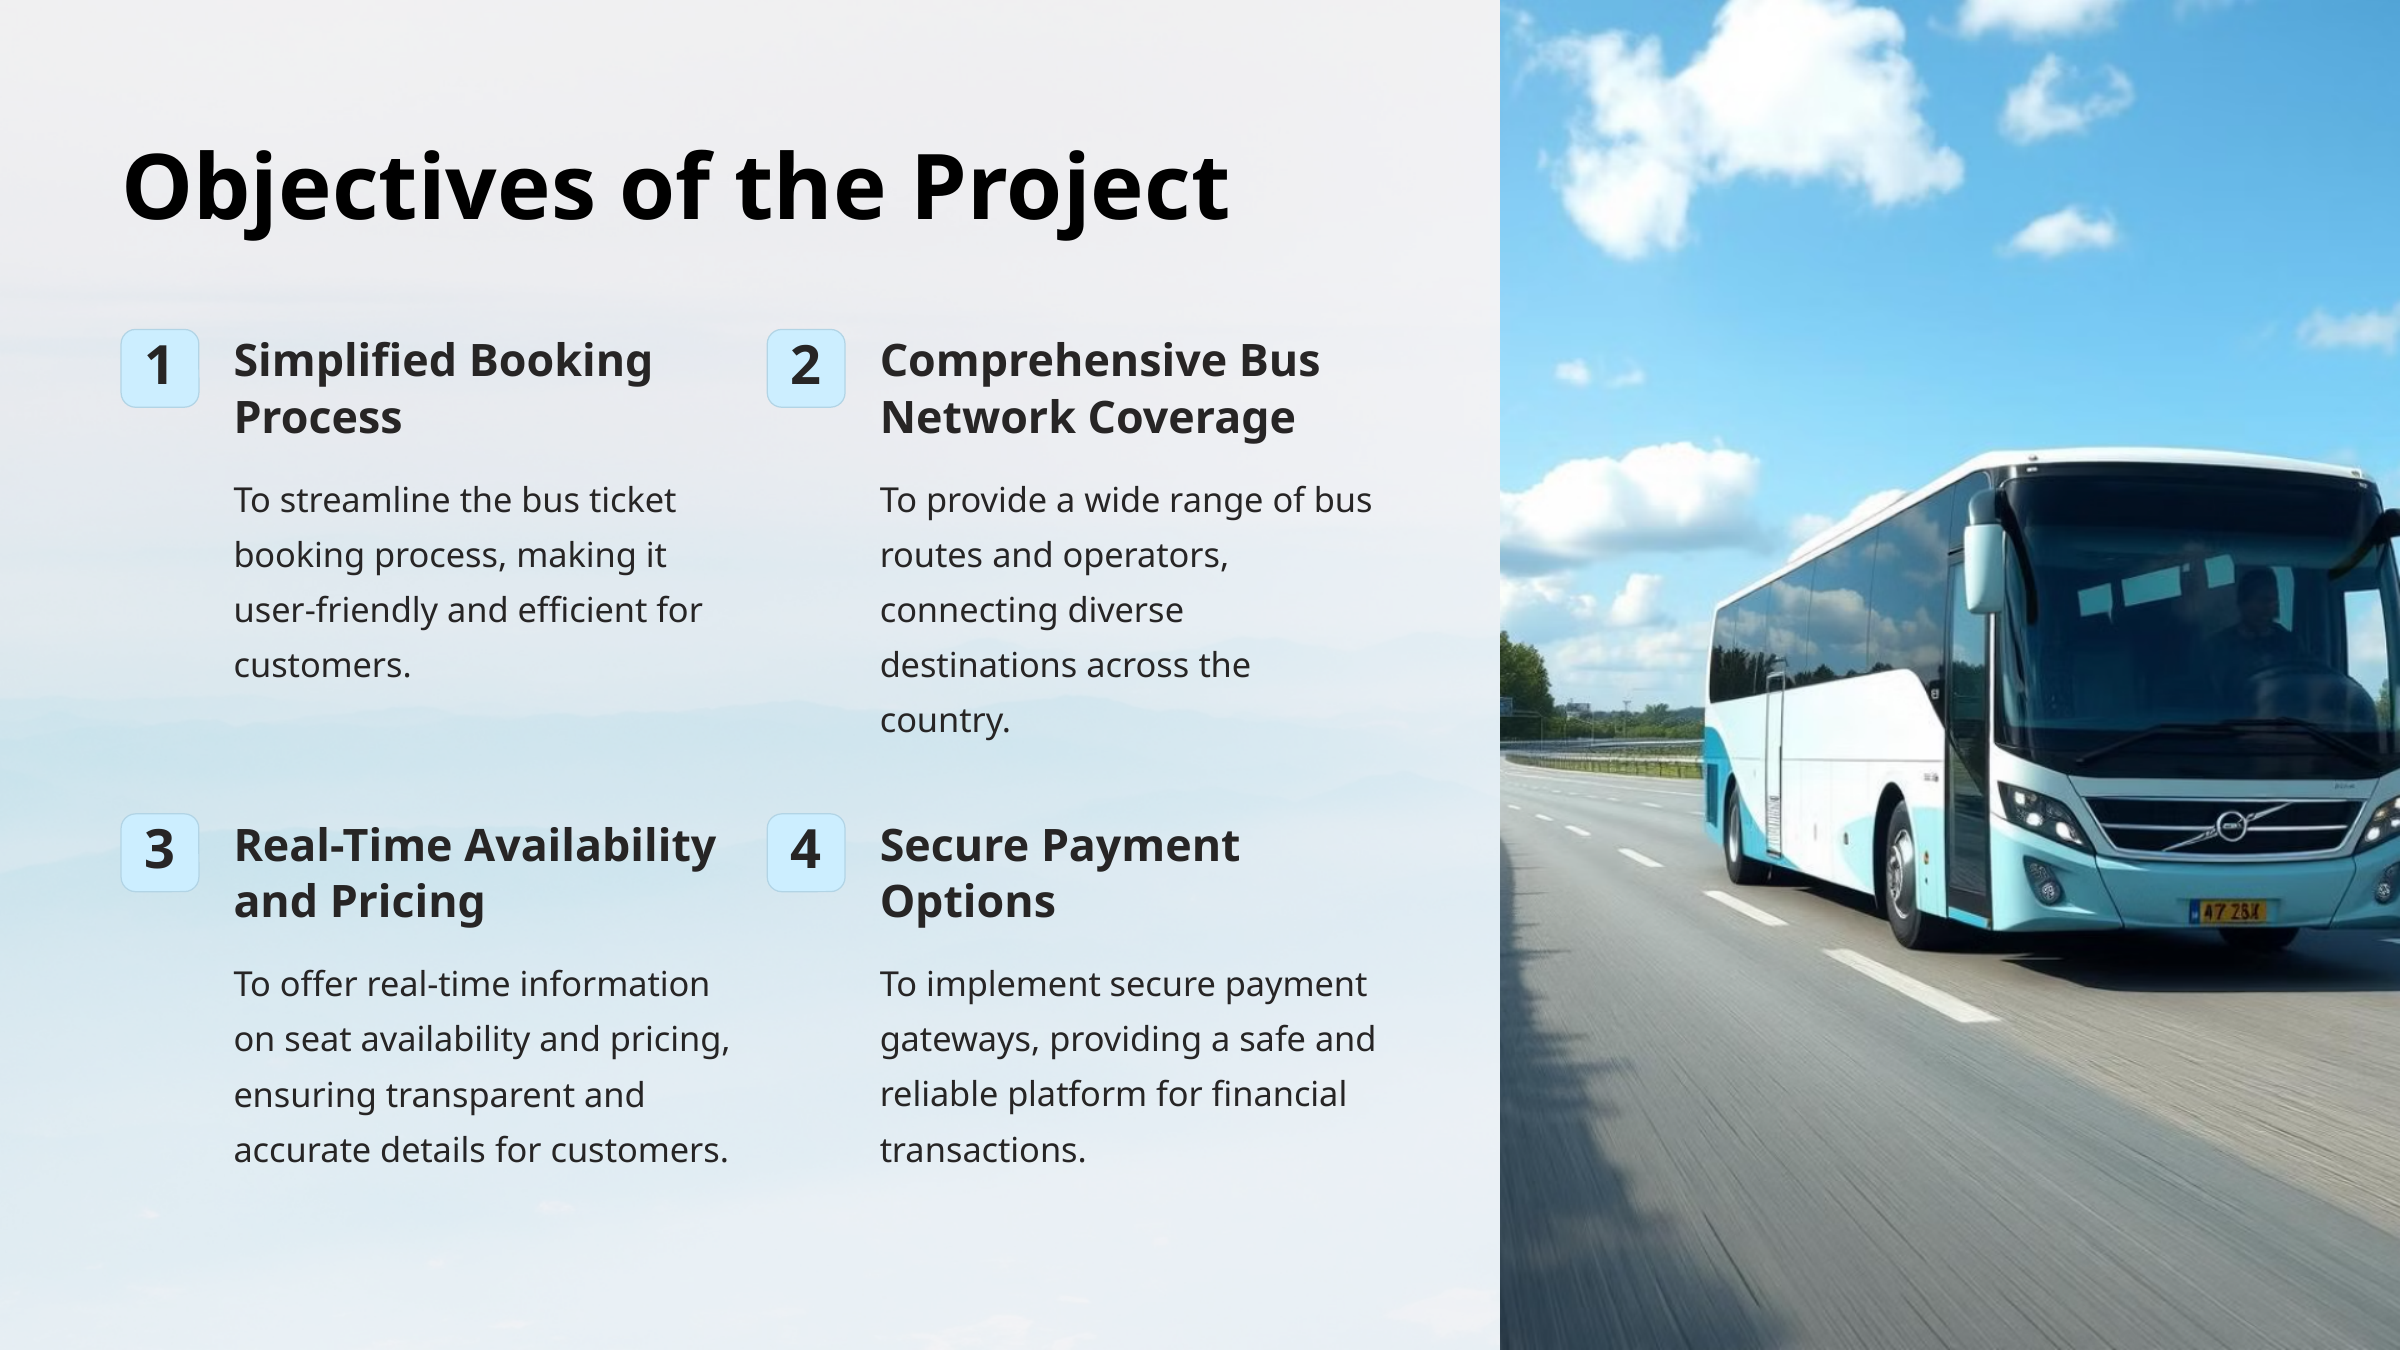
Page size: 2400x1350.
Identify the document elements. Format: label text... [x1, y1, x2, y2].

text_box To offer real-time information on seat availability and pricing, ensuring transparent and accurate details for customers. [233, 948, 733, 1225]
text_box Comprehensive Bus Network Coverage [879, 329, 1379, 443]
text_box 1 [148, 341, 172, 396]
text_box [121, 813, 199, 892]
text_box 3 [144, 825, 176, 881]
text_box [121, 329, 199, 408]
text_box To implement secure payment gateways, providing a safe and reliable platform for financial transactions. [879, 948, 1379, 1170]
text_box 4 [791, 825, 821, 881]
text_box Simplified Booking Process [233, 329, 733, 443]
text_box [767, 813, 846, 892]
text_box To streamline the bus ticket booking process, making it user-friendly and efficient for customers. [233, 463, 733, 685]
text_box [767, 329, 846, 408]
text_box To provide a wide range of bus routes and operators, connecting diverse destinations across the country. [879, 463, 1379, 741]
text_box Secure Payment Options [879, 813, 1379, 928]
text_box Real-Time Availability and Pricing [233, 813, 733, 928]
picture [1499, 0, 2400, 1350]
text_box 2 [790, 341, 822, 396]
text_box Objectives of the Project [121, 125, 1131, 239]
